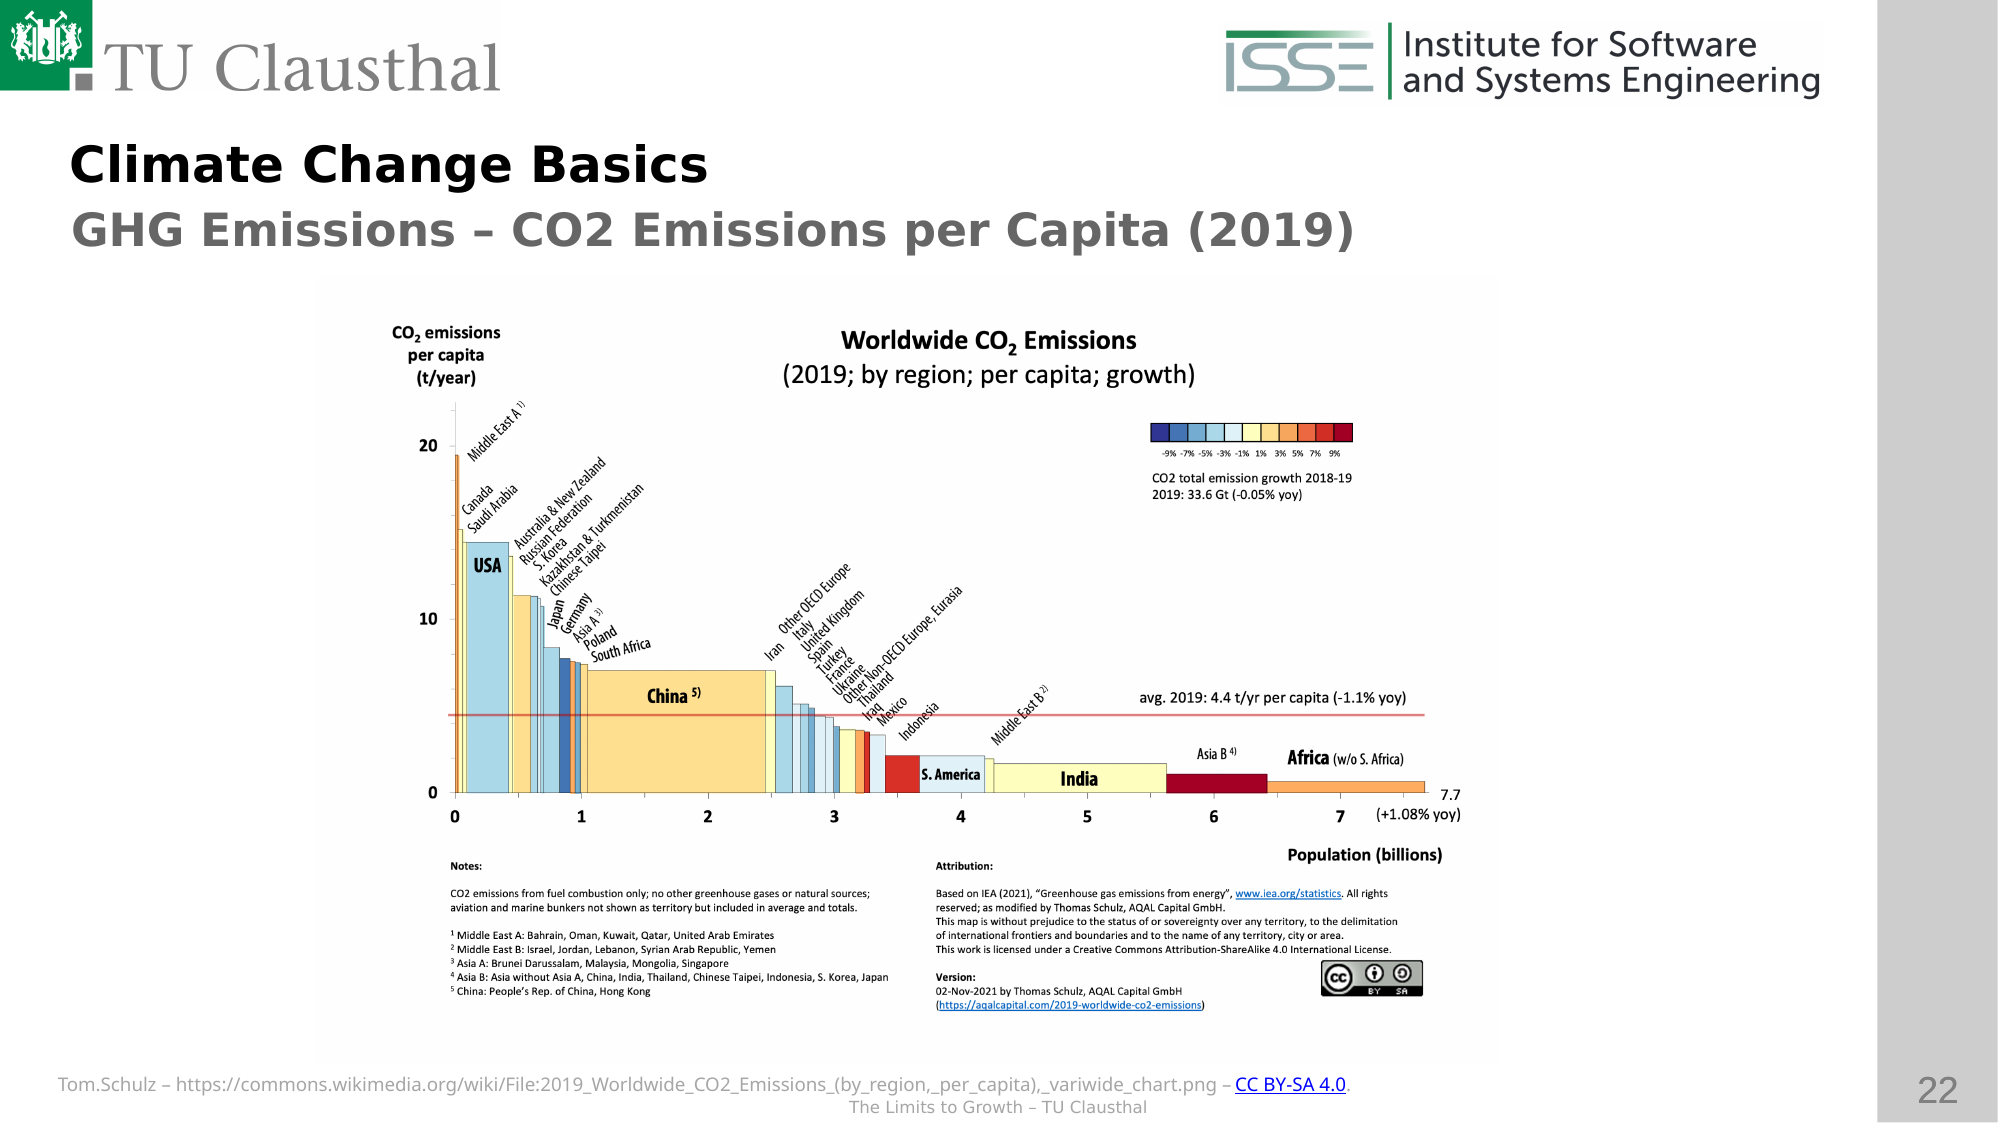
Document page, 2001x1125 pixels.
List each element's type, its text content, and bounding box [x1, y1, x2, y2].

text_box GHG Emissions – CO2 Emissions per Capita (2019) [70, 188, 1769, 269]
text_box Tom.Schulz – https://commons.wikimedia.org/wiki/File:2019_Worldwide_CO2_Emissions_(by_region,_per_capita),_variwide_chart.png – CC BY-SA 4.0. [43, 1064, 1769, 1106]
picture [314, 275, 1499, 1064]
text_box Climate Change Basics [55, 125, 1817, 206]
picture [0, 0, 500, 91]
picture [1218, 22, 1825, 106]
